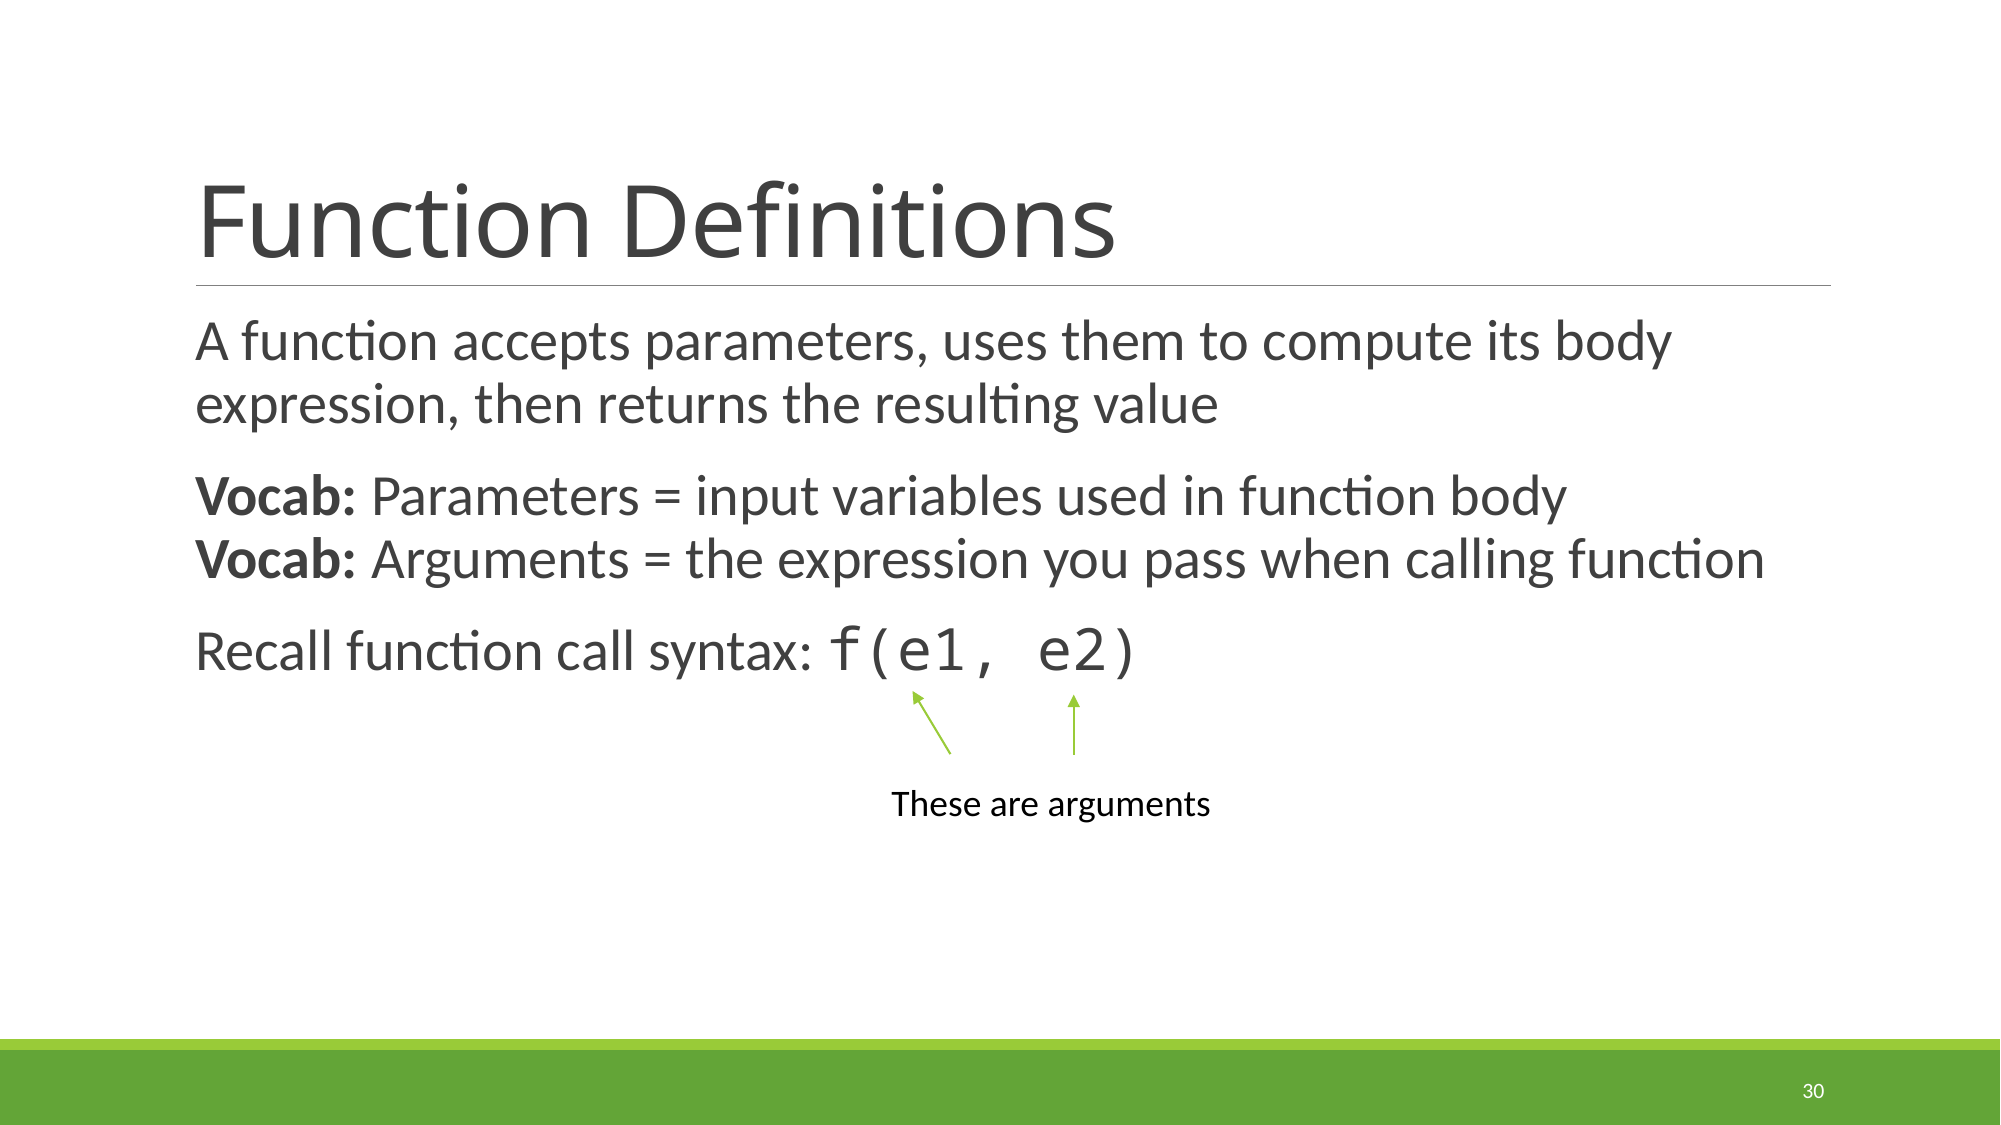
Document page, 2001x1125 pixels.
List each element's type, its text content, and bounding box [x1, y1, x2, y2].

slide_number 30 [1624, 1059, 1840, 1120]
text_box These are arguments [876, 771, 1227, 877]
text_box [911, 690, 951, 755]
title Function Definitions [180, 47, 1830, 285]
list A function accepts parameters, uses them to compute its body expression, then returns the resulting value Vocab: Parameters = input variables used in function body Vocab: Arguments = the expression you pass when calling function Recall function call syntax: f(e1, e2) [180, 302, 1830, 963]
